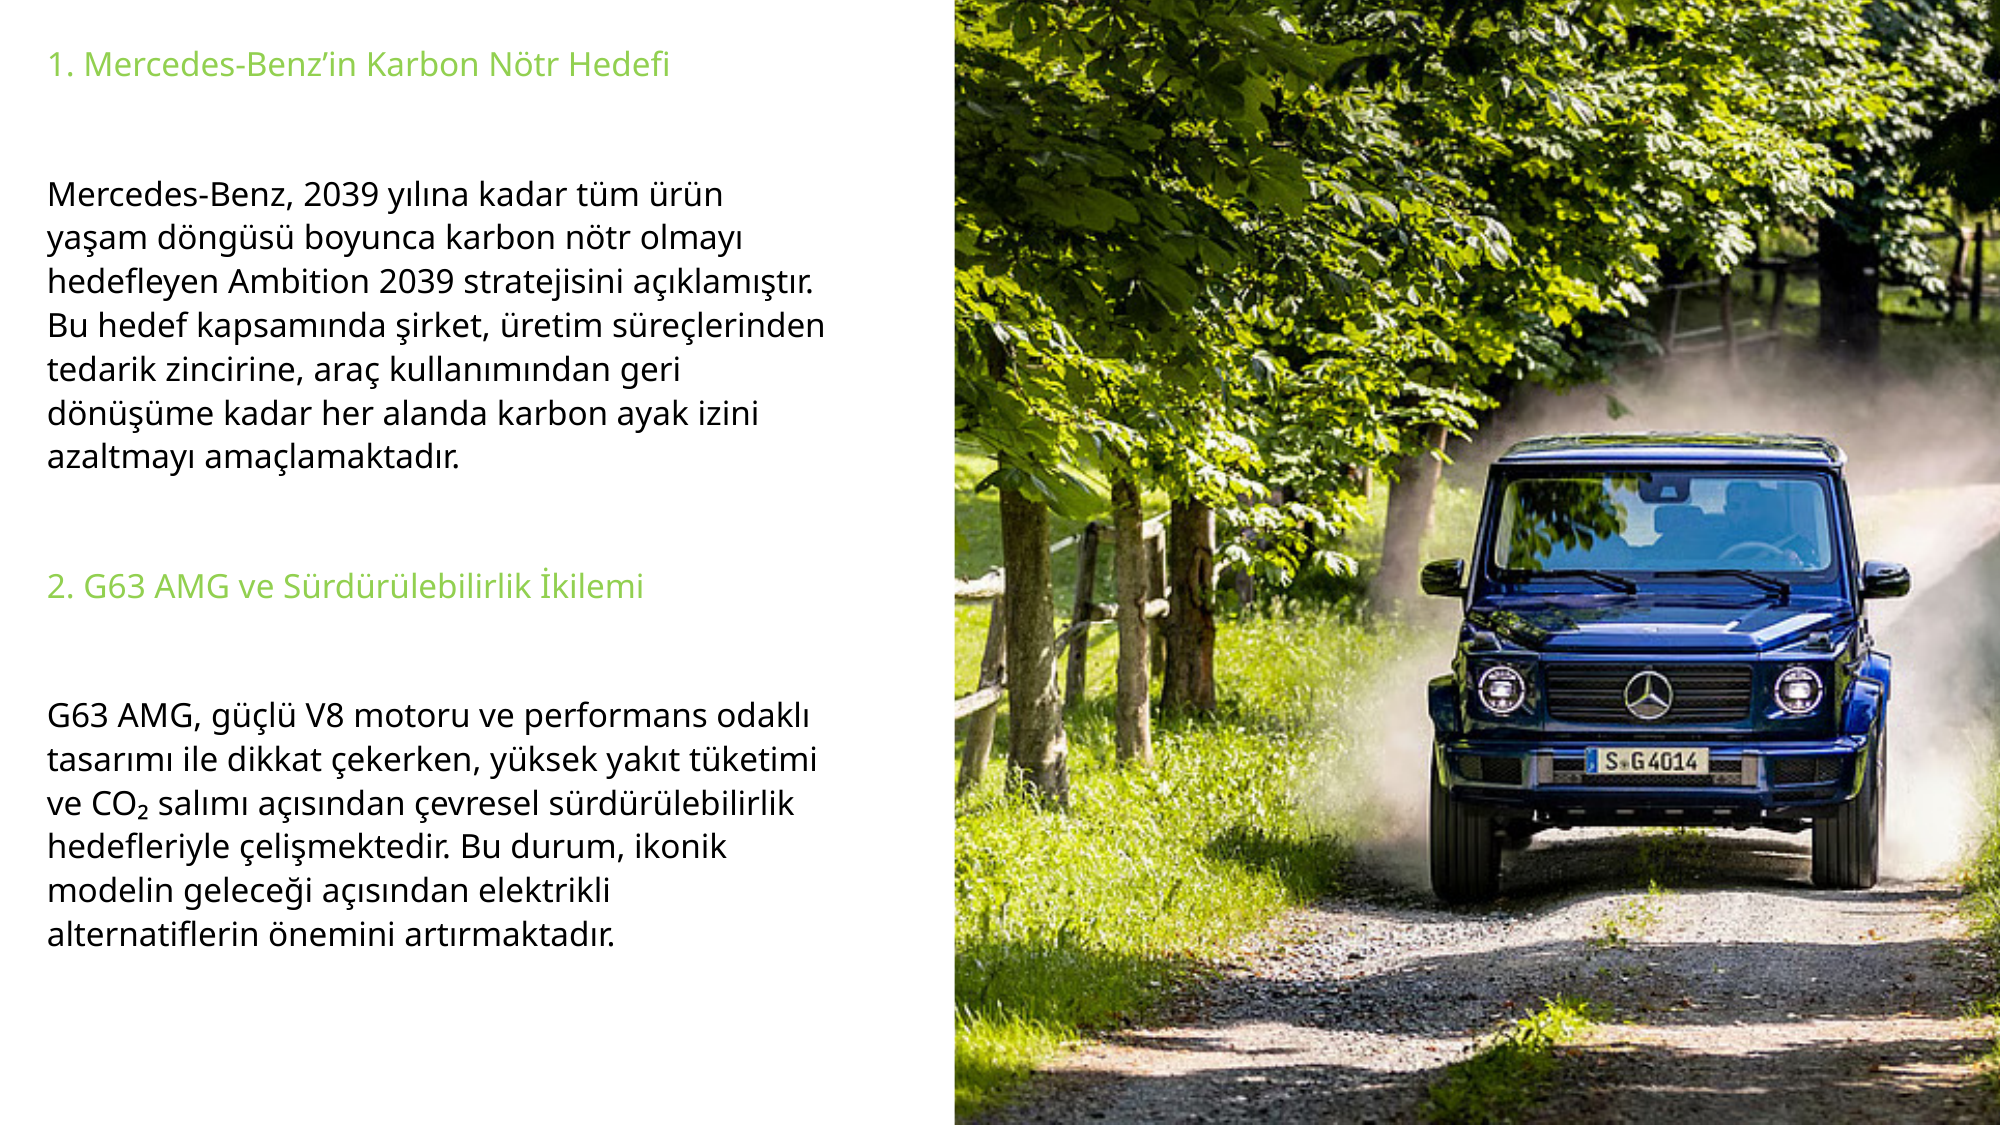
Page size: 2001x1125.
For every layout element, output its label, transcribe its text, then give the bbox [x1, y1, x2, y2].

list 1.⁠ ⁠Mercedes-Benz’in Karbon Nötr Hedefi Mercedes-Benz, 2039 yılına kadar tüm ürün yaşam döngüsü boyunca karbon nötr olmayı hedefleyen Ambition 2039 stratejisini açıklamıştır. Bu hedef kapsamında şirket, üretim süreçlerinden tedarik zincirine, araç kullanımından geri dönüşüme kadar her alanda karbon ayak izini azaltmayı amaçlamaktadır. 2.⁠ ⁠G63 AMG ve Sürdürülebilirlik İkilemi G63 AMG, güçlü V8 motoru ve performans odaklı tasarımı ile dikkat çekerken, yüksek yakıt tüketimi ve CO₂ salımı açısından çevresel sürdürülebilirlik hedefleriyle çelişmektedir. Bu durum, ikonik modelin geleceği açısından elektrikli alternatiflerin önemini artırmaktadır. [31, 31, 848, 1032]
text_box [0, 0, 954, 1125]
picture [954, 0, 2000, 1125]
